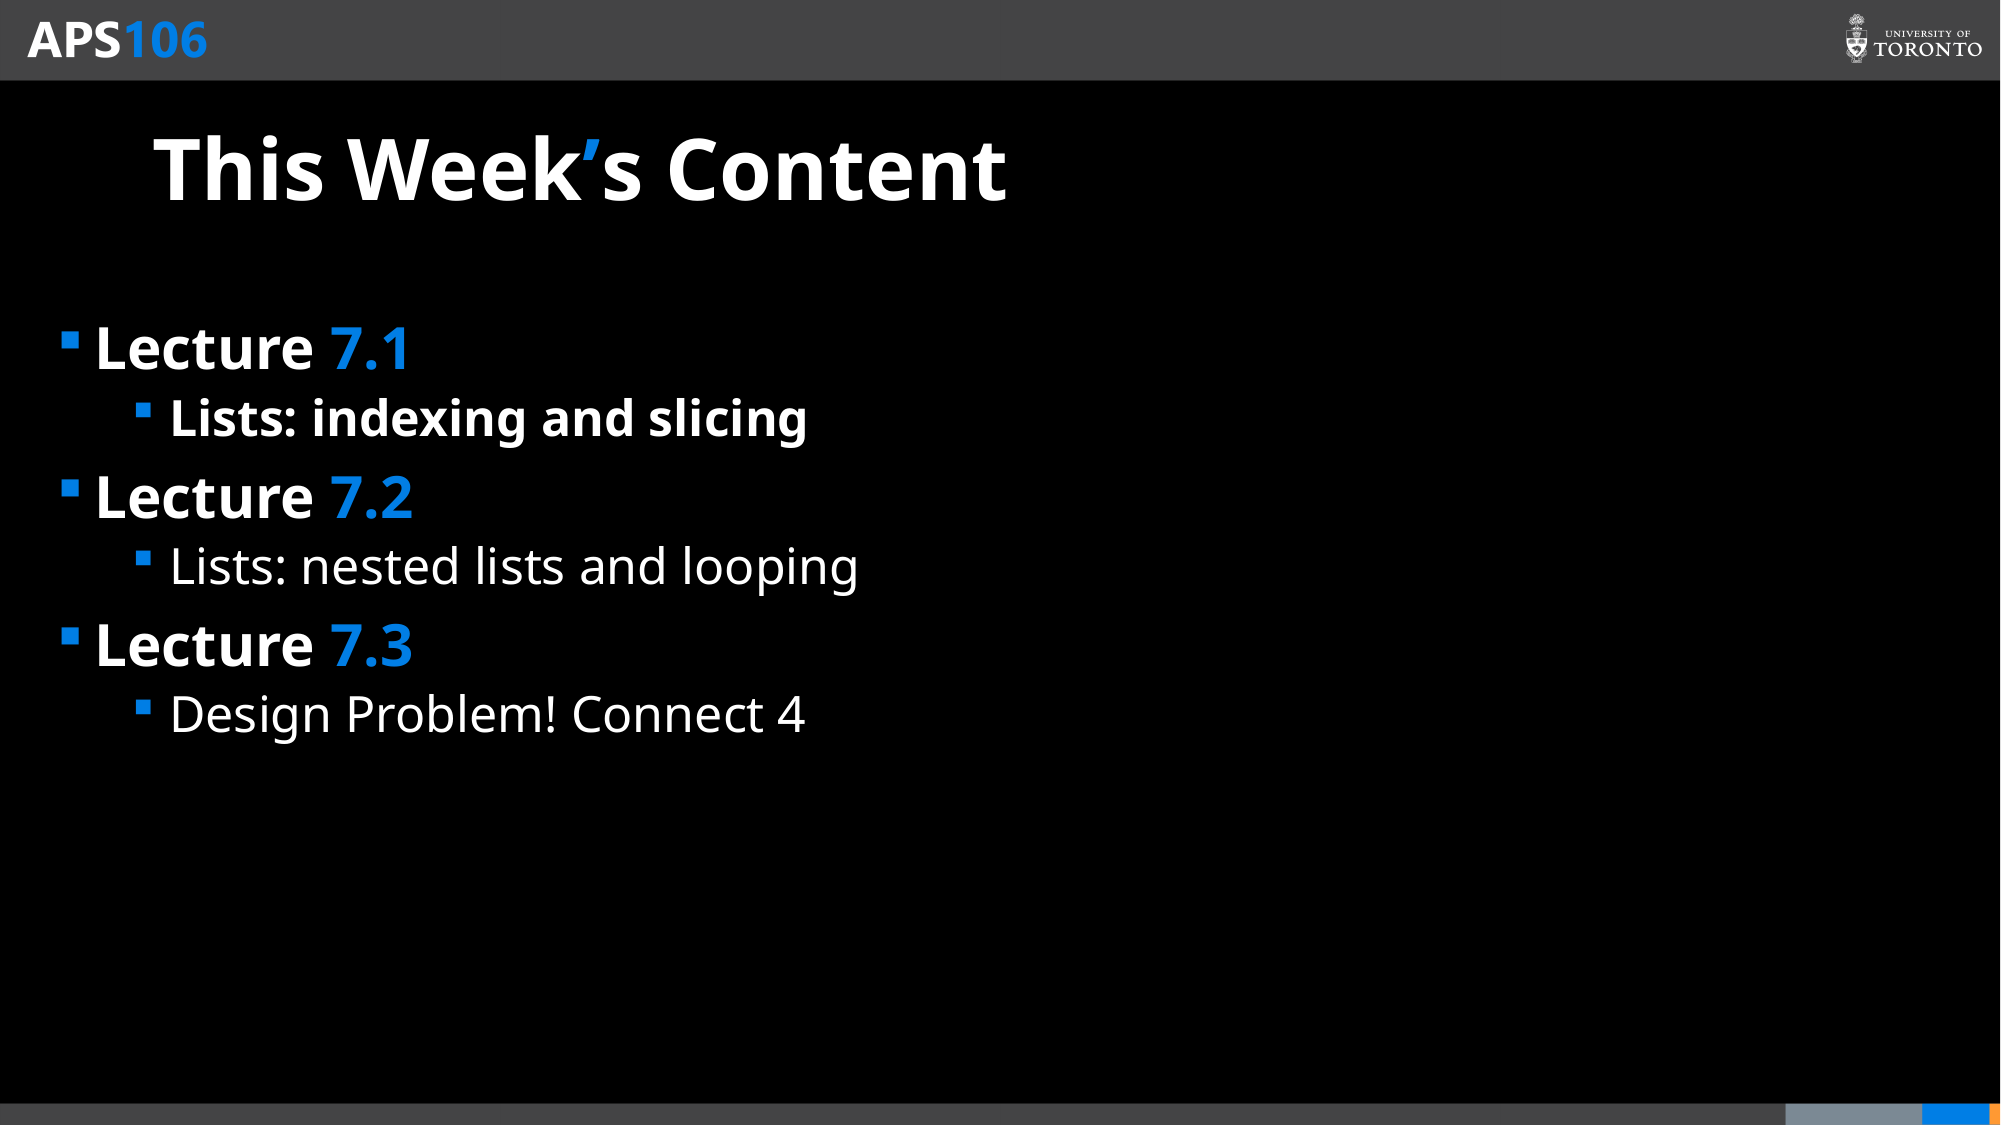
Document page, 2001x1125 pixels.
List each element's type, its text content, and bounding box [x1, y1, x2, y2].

title This Week’s Content [137, 119, 1863, 227]
list Lecture 7.1 Lists: indexing and slicing Lecture 7.2 Lists: nested lists and looping Lecture 7.3 Design Problem! Connect 4 [41, 312, 1190, 931]
picture [0, 0, 2001, 1125]
